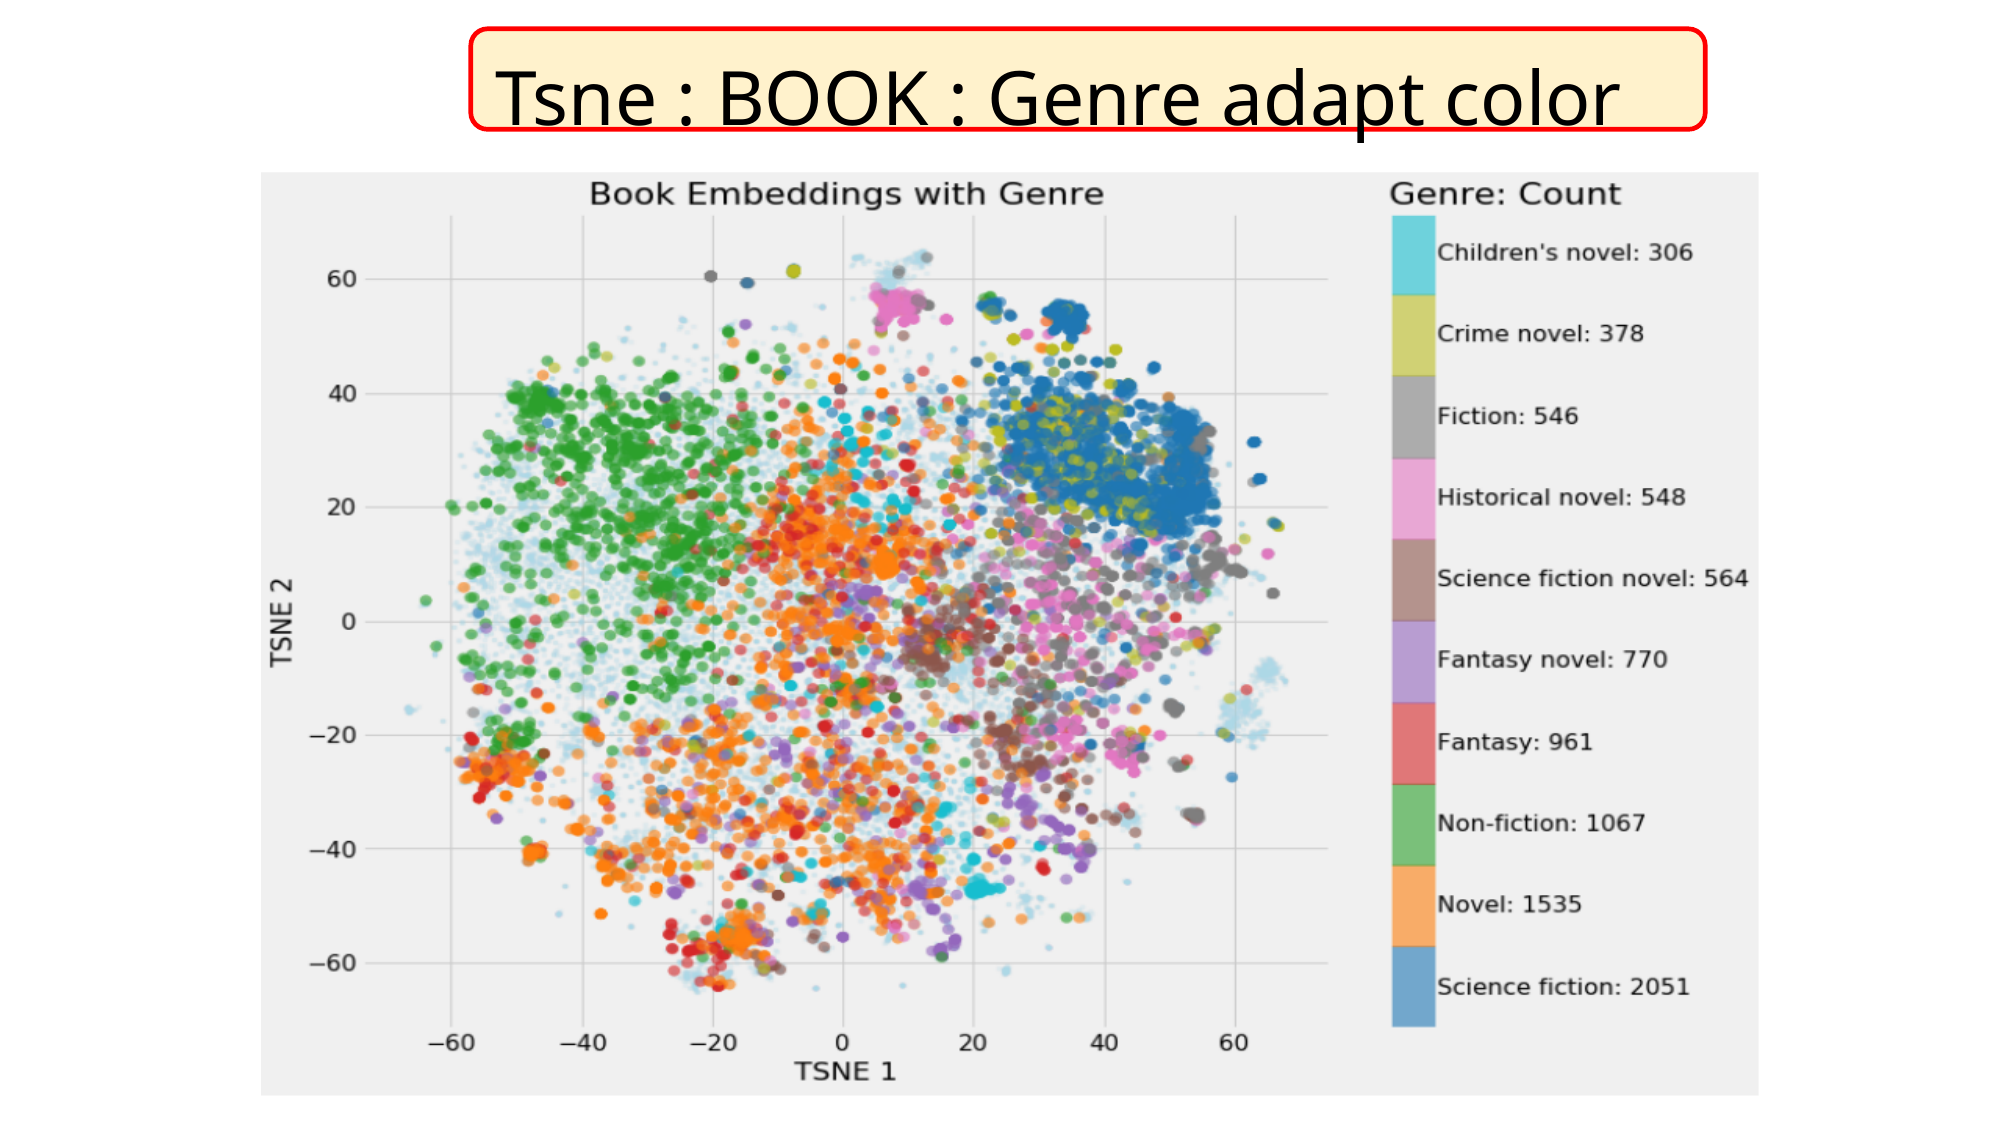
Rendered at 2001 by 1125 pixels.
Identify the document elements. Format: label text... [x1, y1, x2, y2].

text_box [469, 27, 1706, 129]
picture [261, 167, 1762, 1097]
text_box Tsne : BOOK : Genre adapt color [480, 42, 1706, 167]
